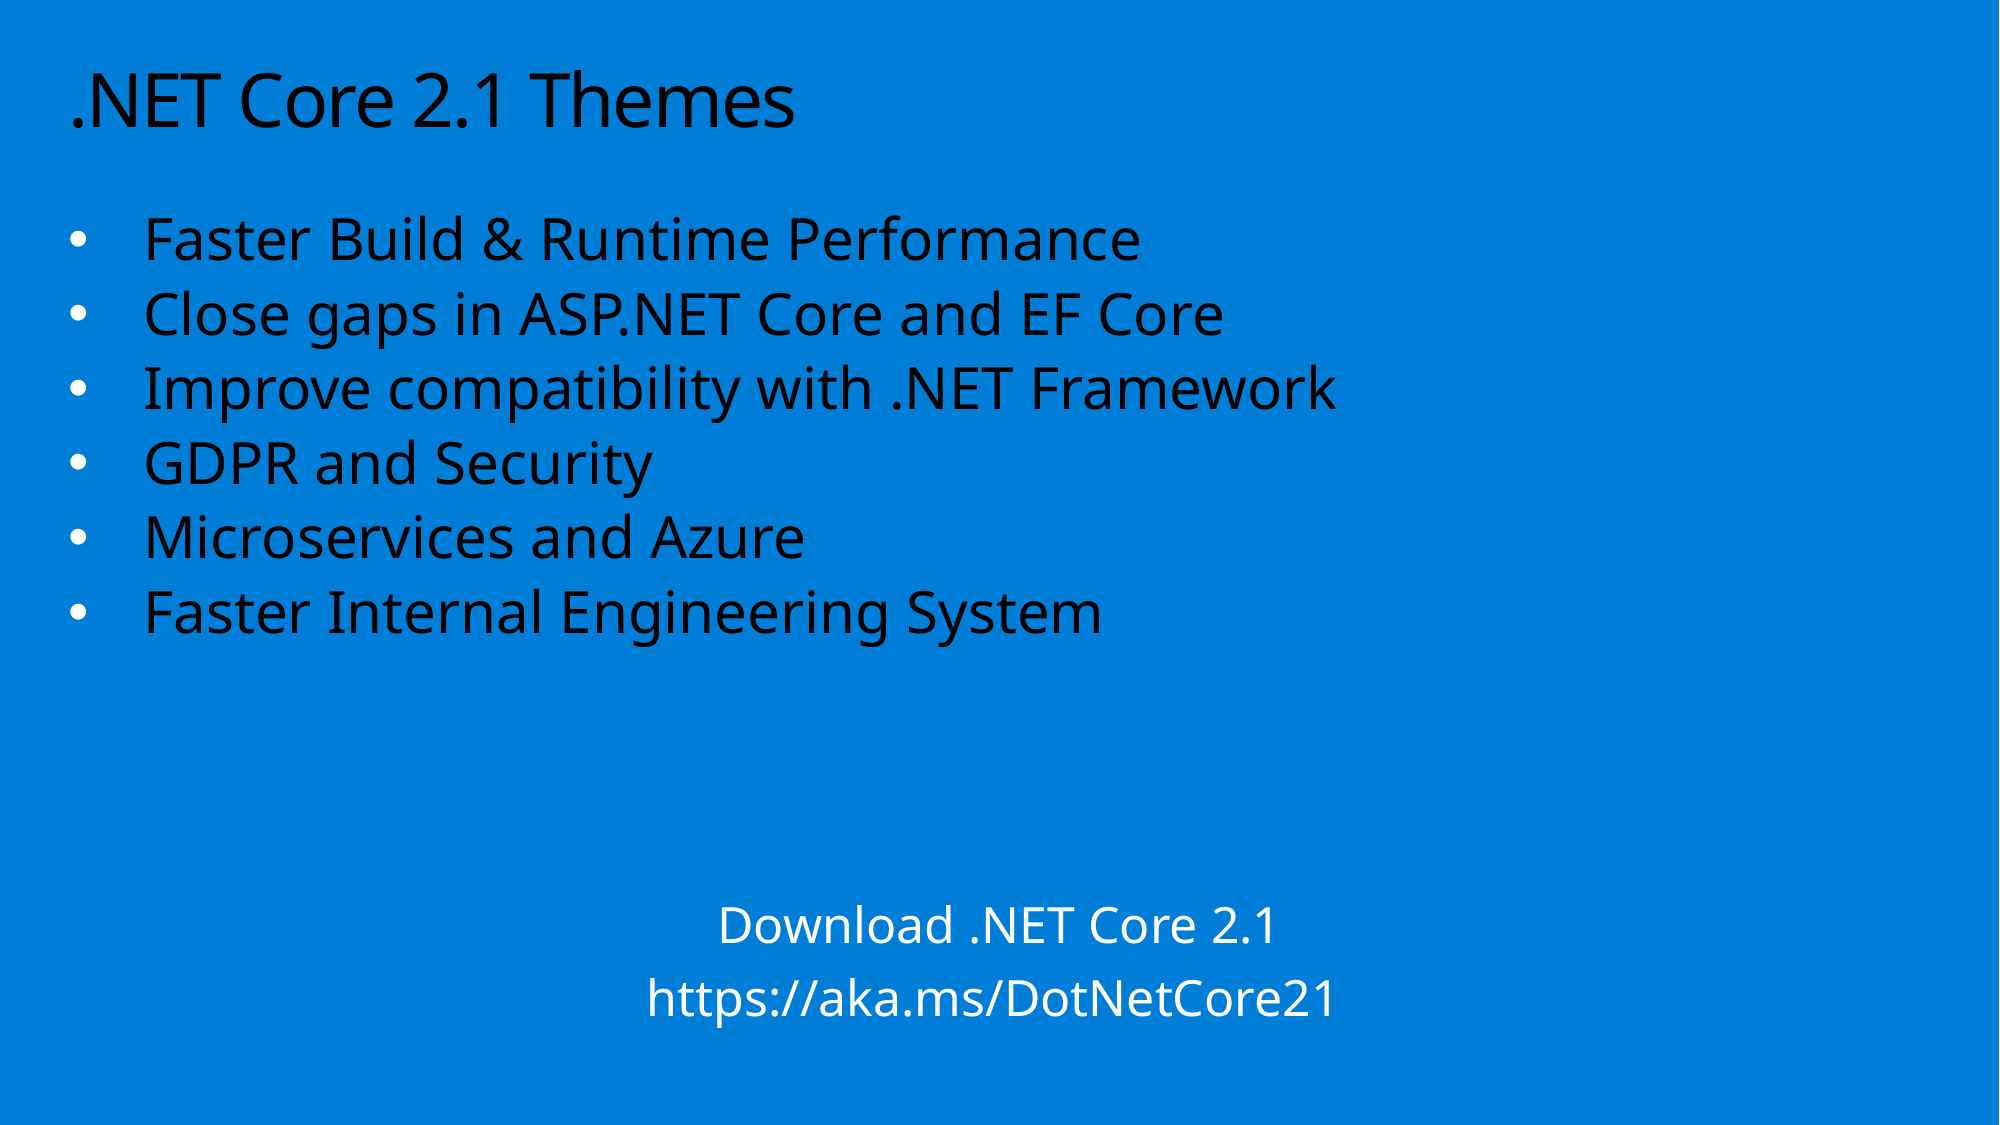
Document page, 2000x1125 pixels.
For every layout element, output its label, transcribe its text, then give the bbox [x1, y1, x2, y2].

title .NET Core 2.1 Themes [44, 47, 1956, 195]
list Faster Build & Runtime Performance Close gaps in ASP.NET Core and EF Core Improve compatibility with .NET Framework GDPR and Security Microservices and Azure Faster Internal Engineering System [44, 195, 1956, 756]
text_box Download .NET Core 2.1 https://aka.ms/DotNetCore21 [0, 876, 2000, 1053]
